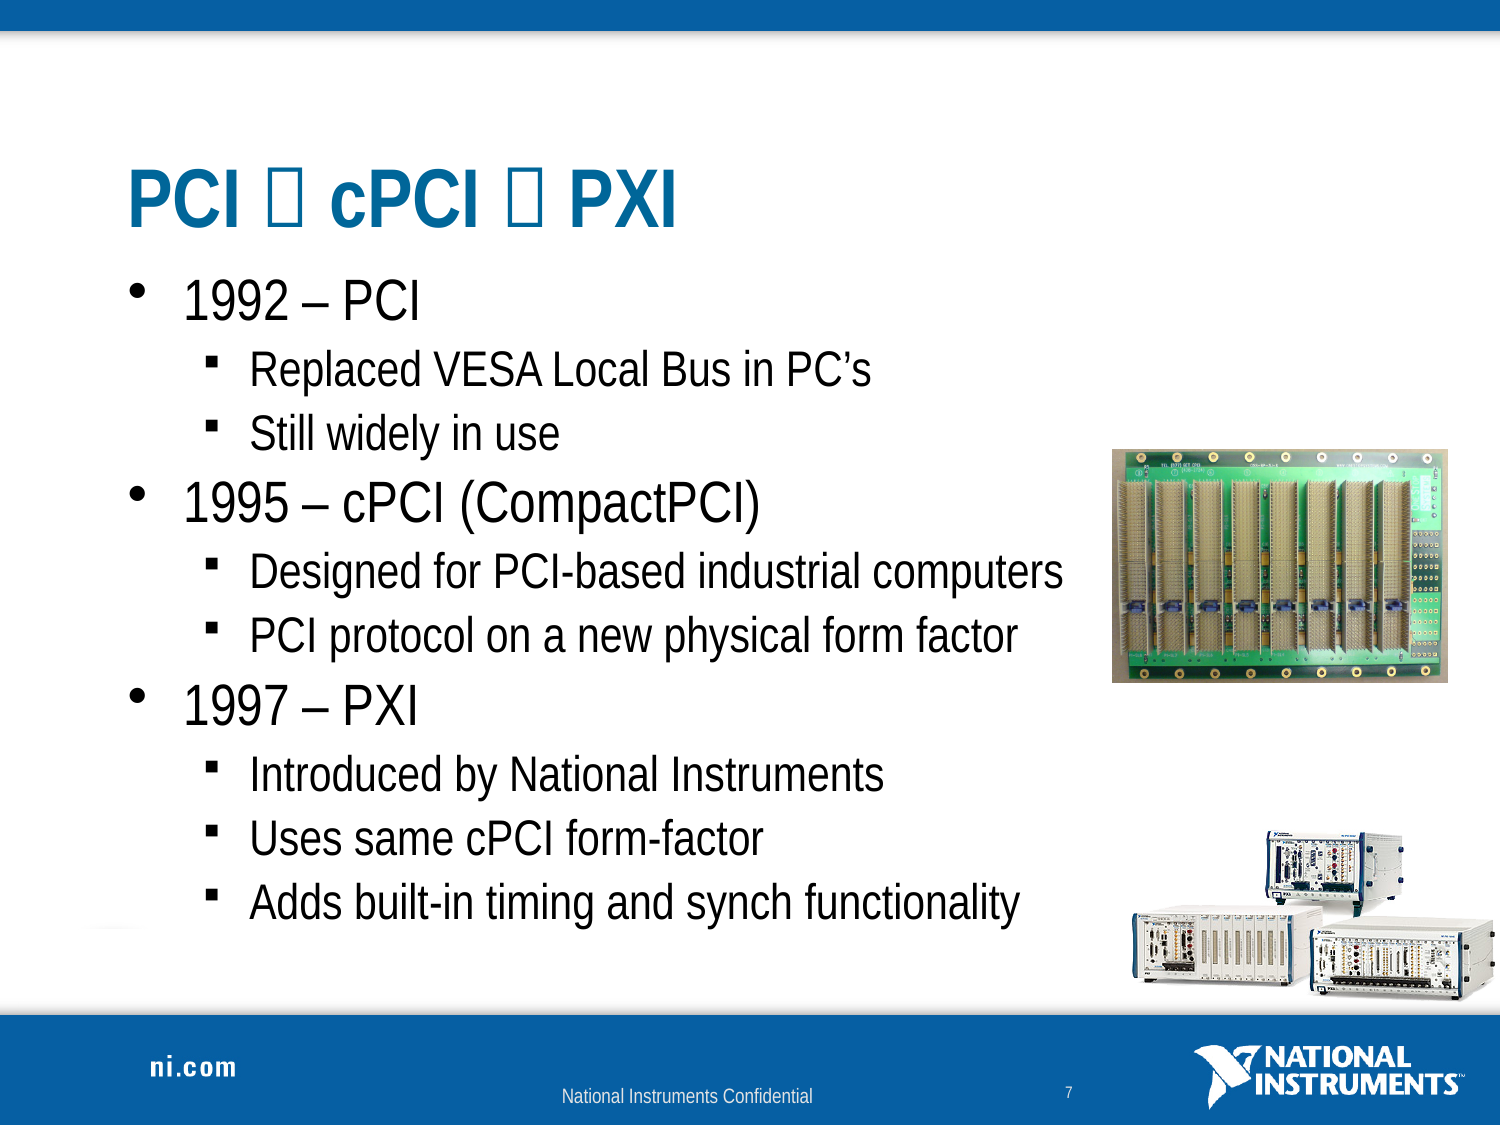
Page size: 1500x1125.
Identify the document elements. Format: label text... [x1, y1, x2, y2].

picture [0, 0, 1500, 1125]
title PCI  cPCI  PXI [112, 99, 1388, 262]
list 1992 – PCI Replaced VESA Local Bus in PC’s Still widely in use 1995 – cPCI (CompactPCI) Designed for PCI-based industrial computers PCI protocol on a new physical form factor 1997 – PXI Introduced by National Instruments Uses same cPCI form-factor Adds built-in timing and synch functionality [112, 262, 1388, 926]
